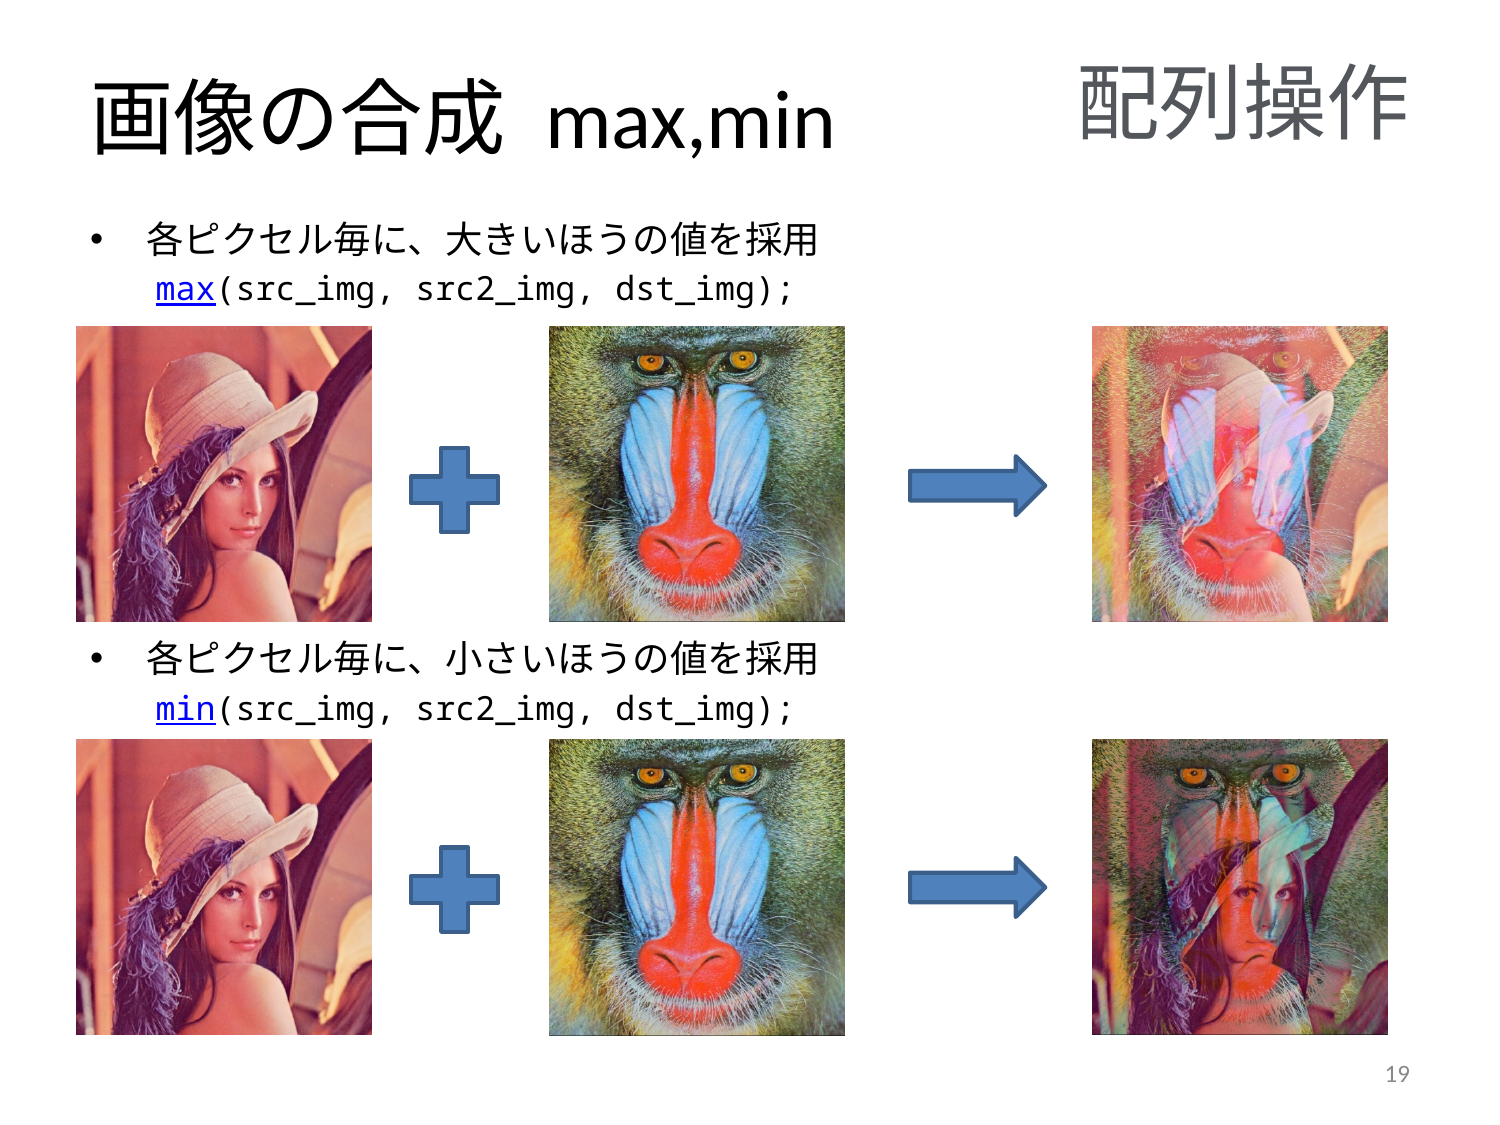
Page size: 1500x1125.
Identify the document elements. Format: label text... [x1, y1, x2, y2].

list 各ピクセル毎に、大きいほうの値を採用 max(src_img, src2_img, dst_img); 各ピクセル毎に、小さいほうの値を採用 min(src_img, src2_img, dst_img); [75, 208, 1425, 1035]
text_box [409, 845, 500, 934]
picture [76, 325, 373, 622]
picture [1092, 739, 1389, 1036]
text_box [908, 855, 1048, 919]
title 画像の合成 max,min [75, 45, 1425, 185]
picture [548, 326, 845, 622]
picture [76, 739, 373, 1036]
picture [1092, 325, 1389, 622]
slide_number 18 [1074, 1042, 1425, 1103]
text_box [908, 454, 1048, 518]
text_box [409, 446, 500, 534]
text_box 配列操作 [74, 30, 1425, 171]
picture [548, 739, 845, 1036]
